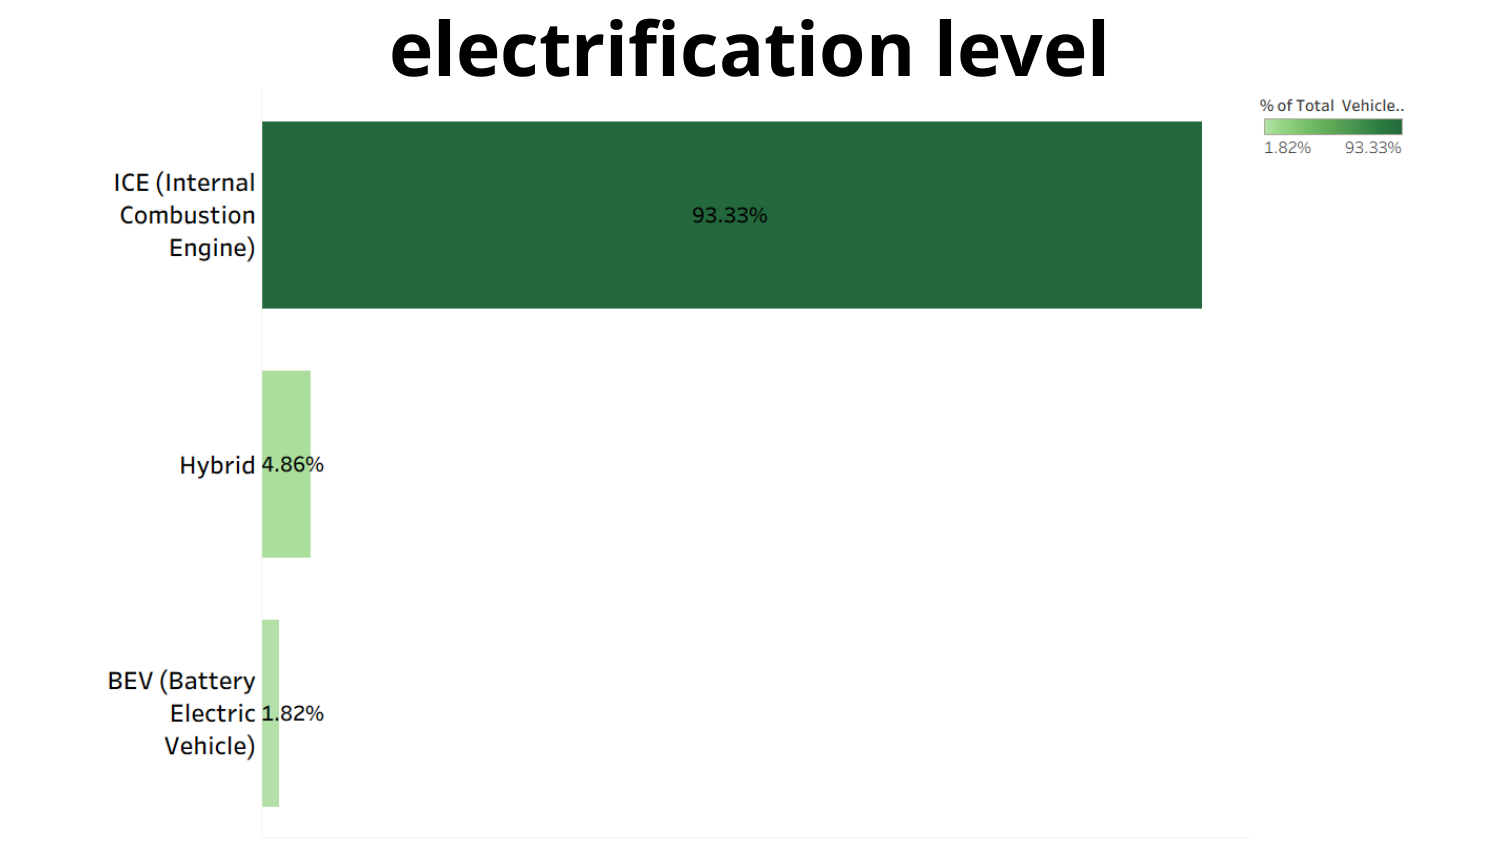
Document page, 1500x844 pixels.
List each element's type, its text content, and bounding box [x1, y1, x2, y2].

title electrification level [75, 0, 1425, 66]
picture [93, 89, 1407, 844]
